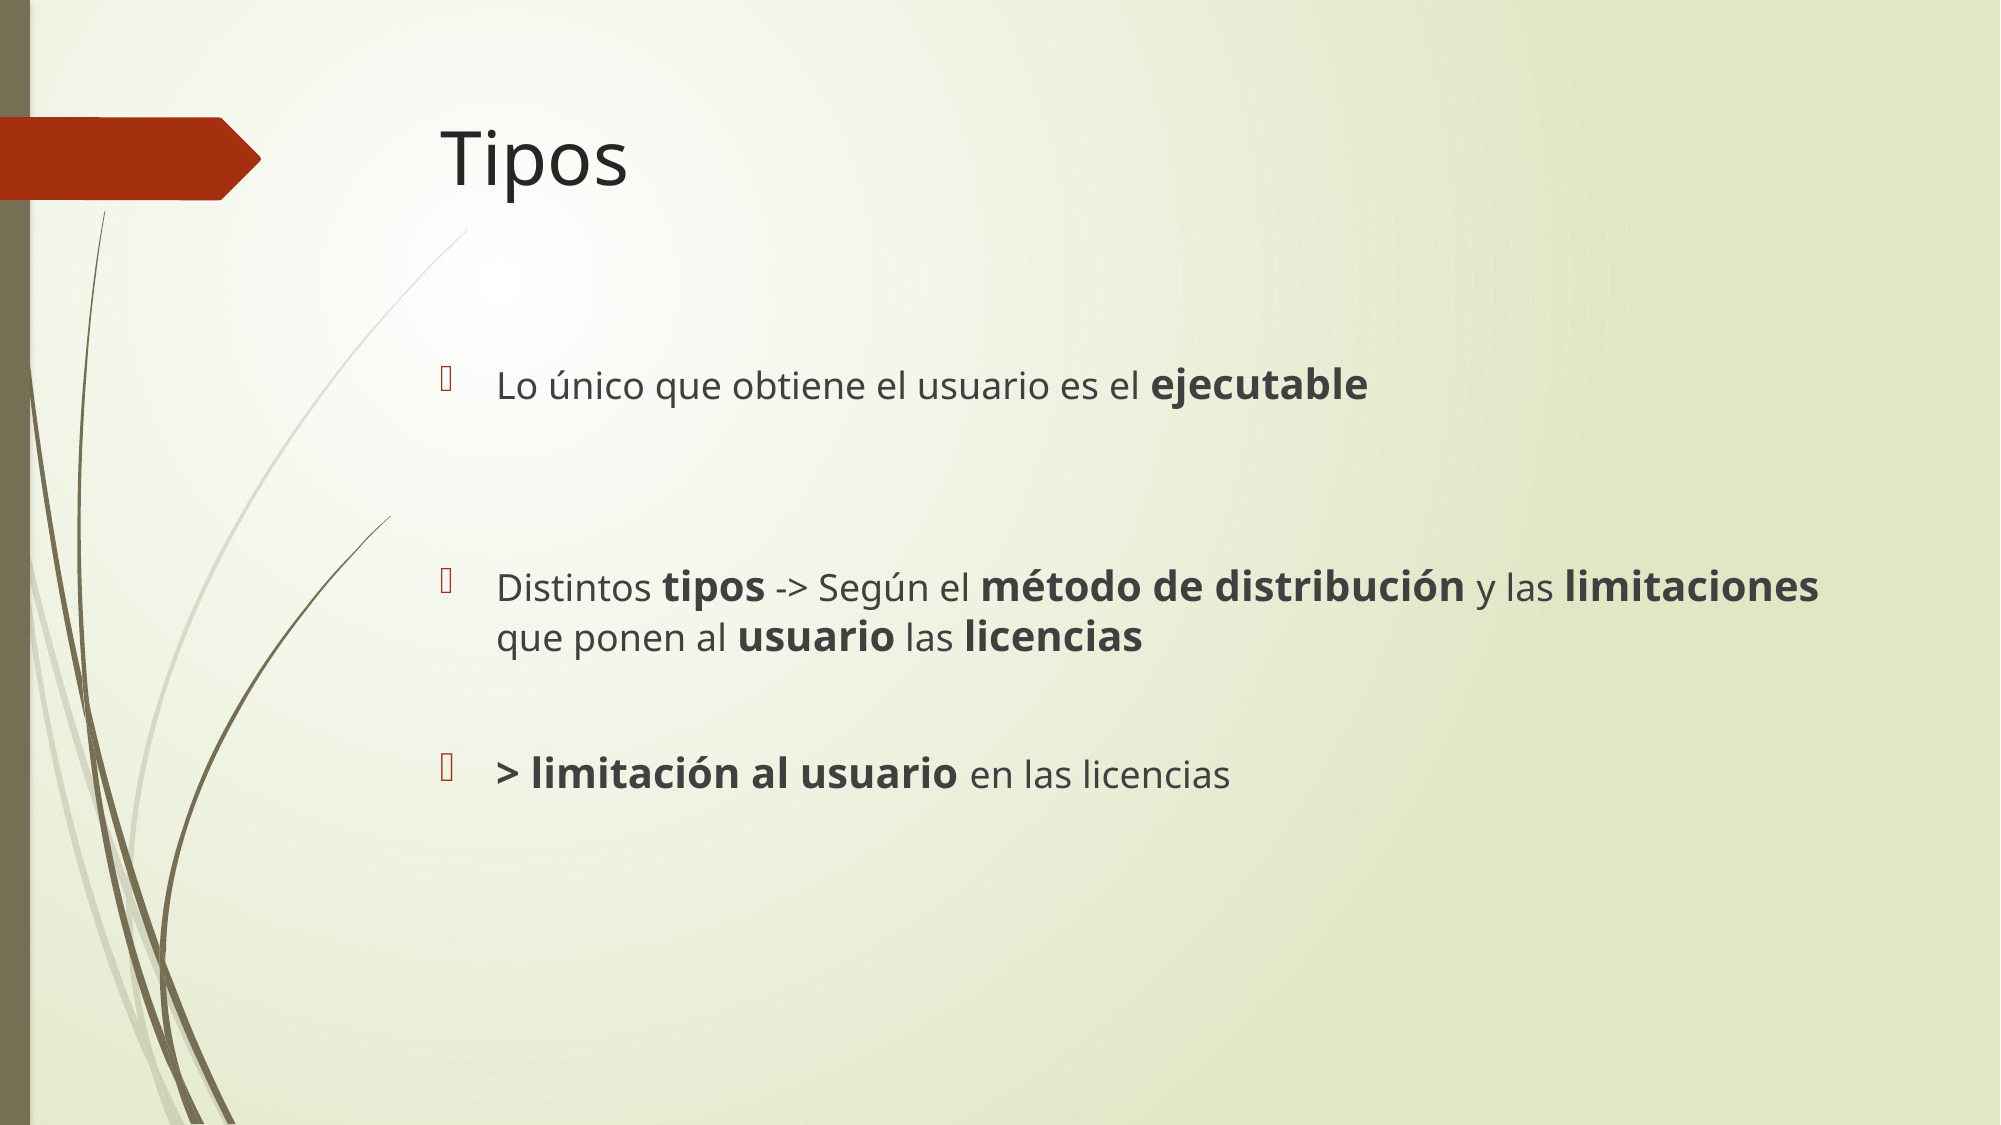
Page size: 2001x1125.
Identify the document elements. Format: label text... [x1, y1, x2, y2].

title Tipos [425, 102, 1888, 313]
list Lo único que obtiene el usuario es el ejecutable Distintos tipos -> Según el método de distribución y las limitaciones que ponen al usuario las licencias > limitación al usuario en las licencias [424, 350, 1888, 970]
